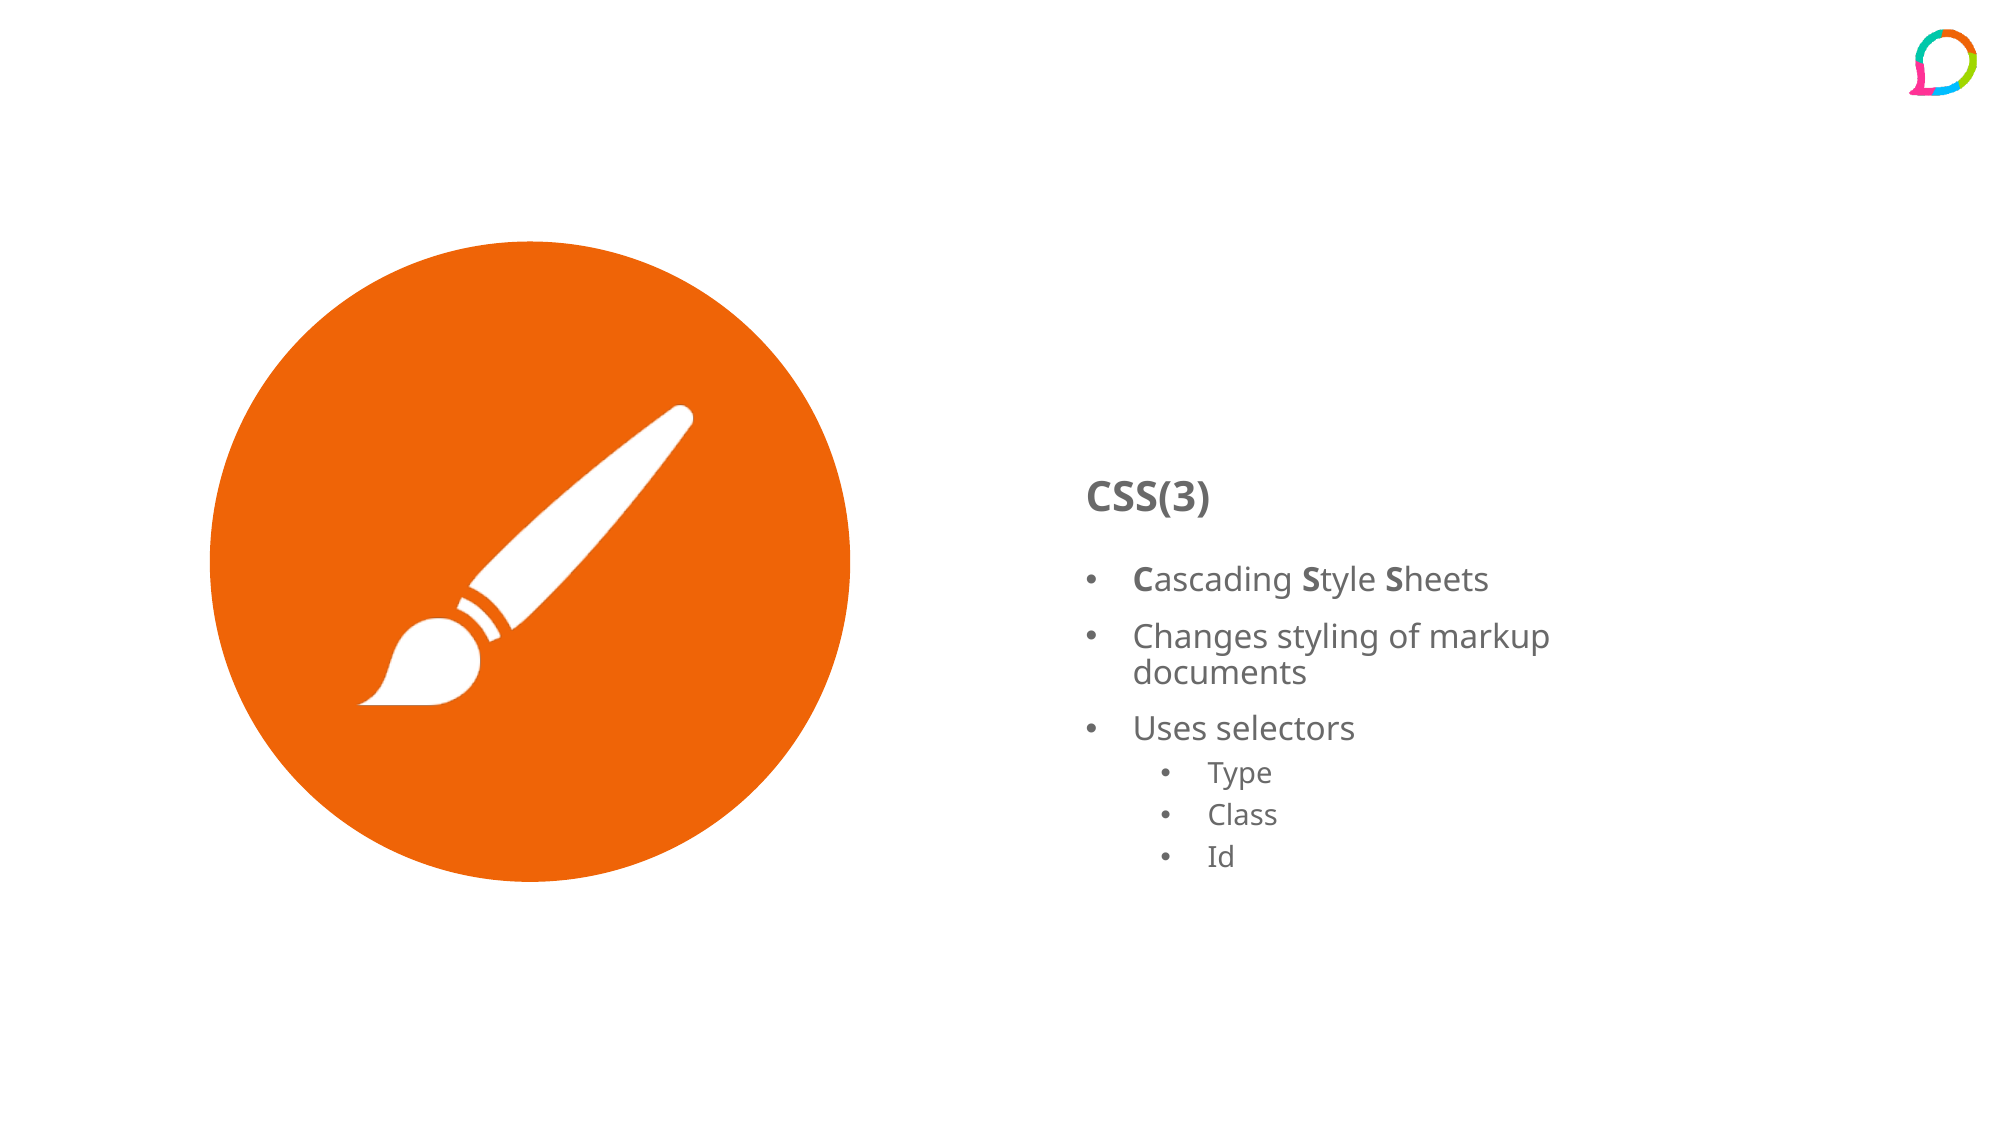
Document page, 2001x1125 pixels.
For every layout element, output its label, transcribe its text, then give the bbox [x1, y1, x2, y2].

picture [1904, 21, 1983, 104]
picture [343, 355, 744, 756]
list Cascading Style Sheets Changes styling of markup documents Uses selectors Type Class Id [1070, 555, 1716, 768]
title CSS(3) [1070, 352, 1716, 529]
